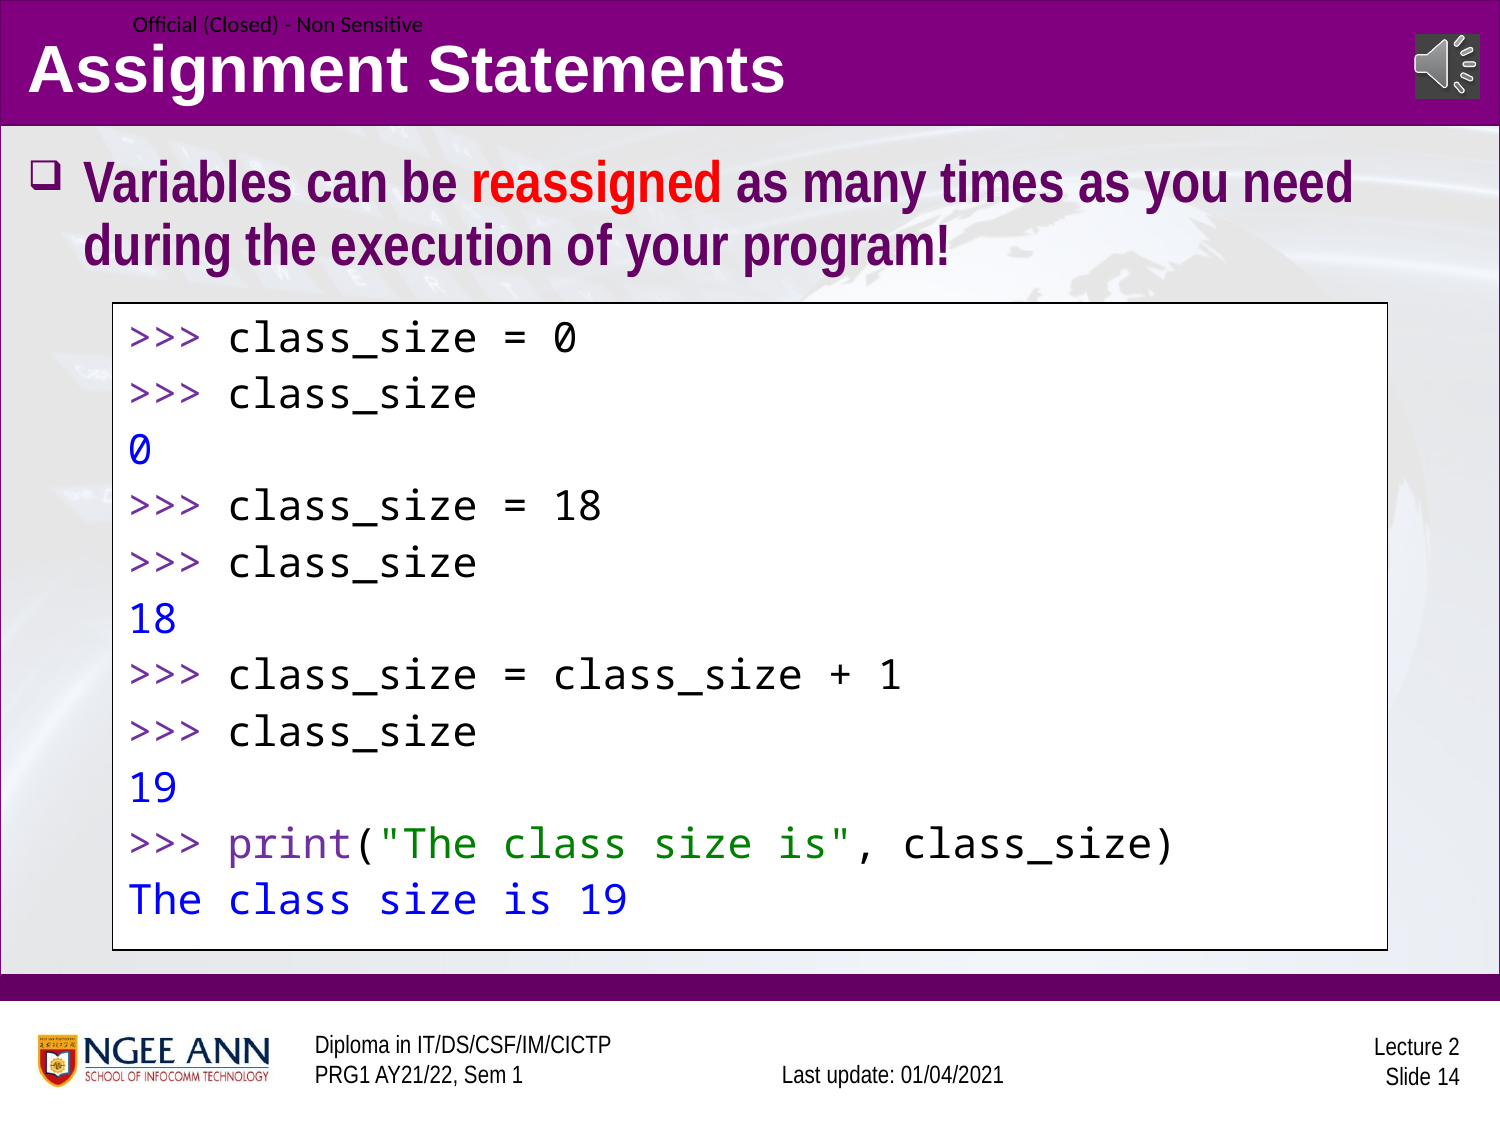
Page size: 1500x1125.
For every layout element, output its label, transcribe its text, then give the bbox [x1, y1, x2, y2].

text_box >>> class_size = 0 >>> class_size 0 >>> class_size = 18 >>> class_size 18 >>> class_size = class_size + 1 >>> class_size 19 >>> print("The class size is", class_size) The class size is 19 [112, 302, 1388, 950]
title Assignment Statements [12, 19, 1488, 113]
picture [12, 1012, 294, 1109]
list Variables can be reassigned as many times as you need during the execution of your program! [12, 144, 1488, 963]
picture [1413, 32, 1481, 100]
